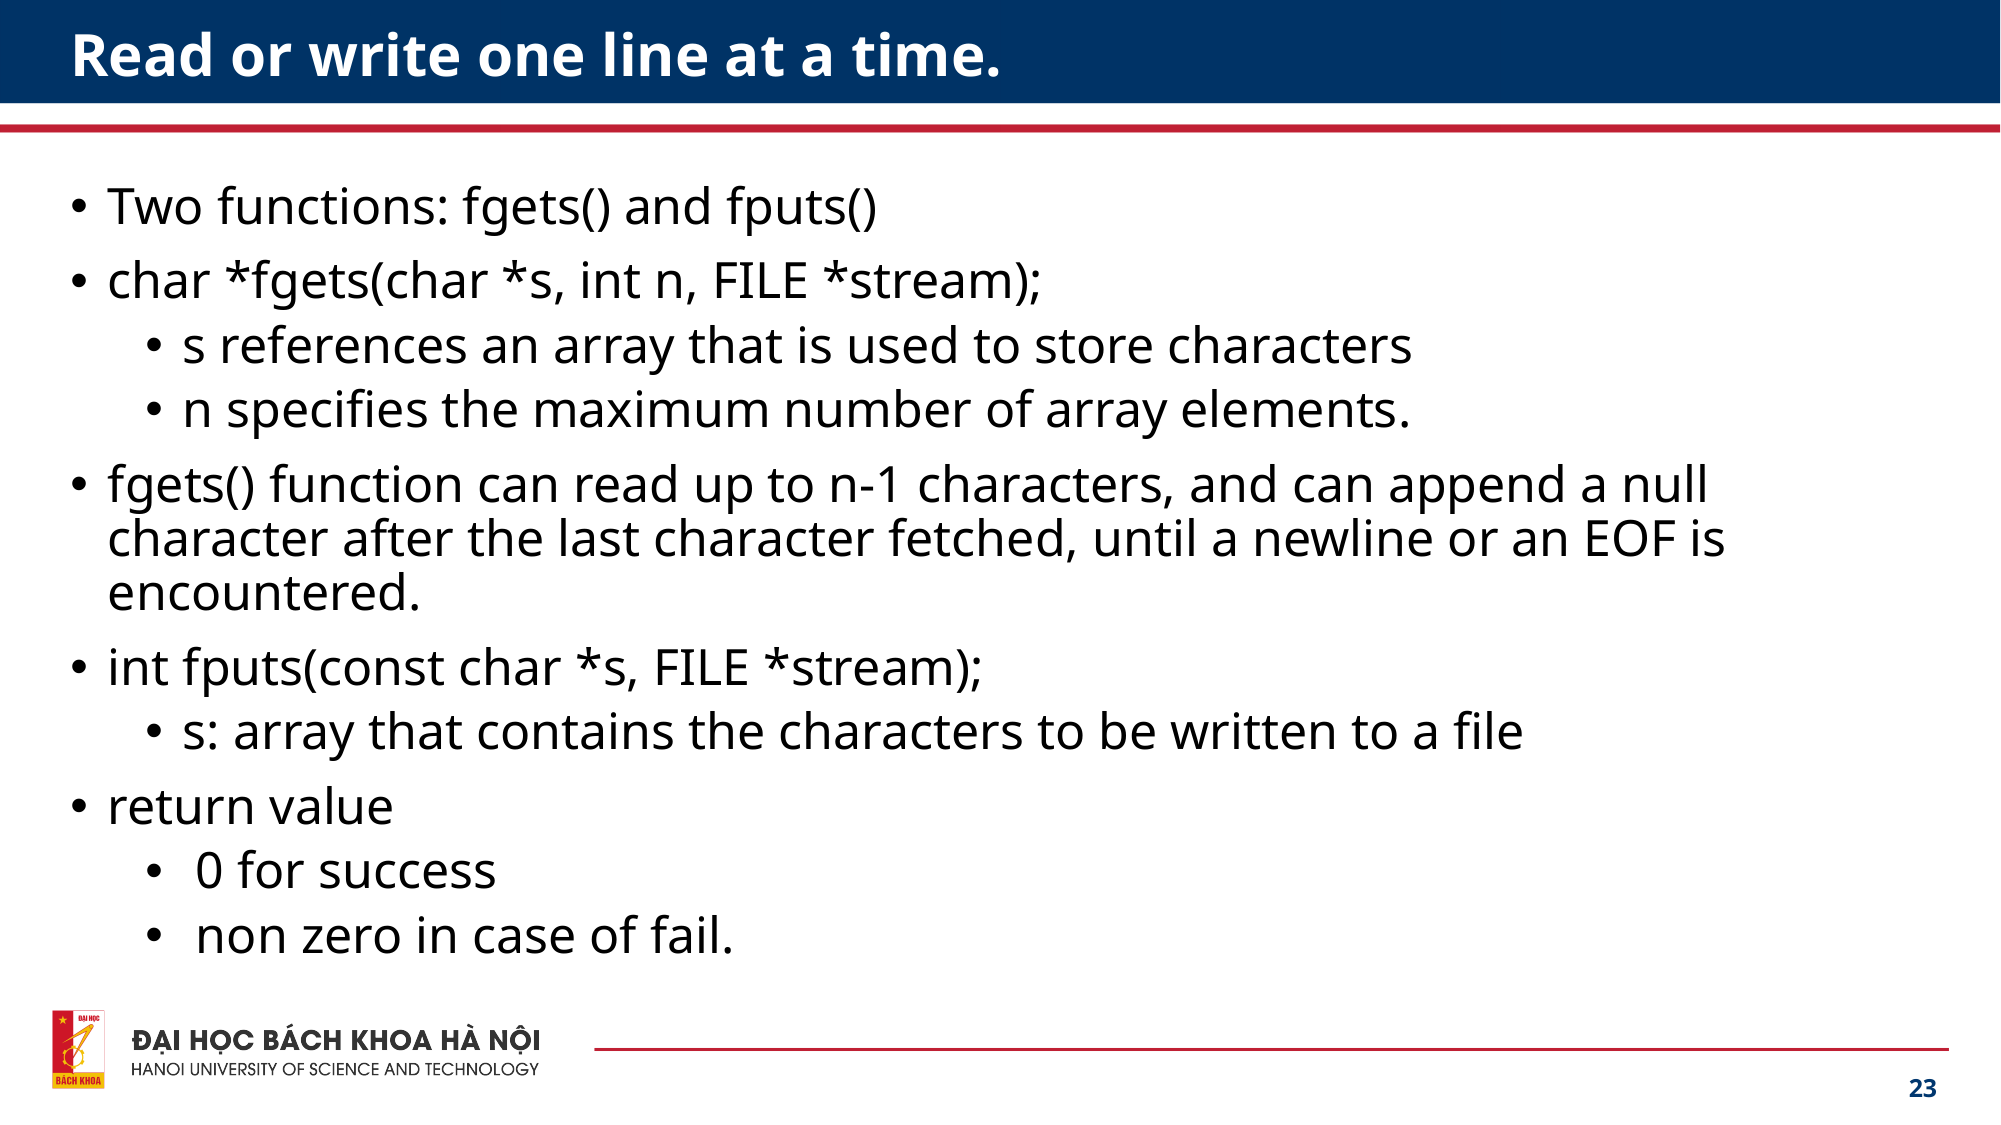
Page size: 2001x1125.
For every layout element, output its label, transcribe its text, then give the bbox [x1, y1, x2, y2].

picture [0, 0, 2001, 1125]
title Read or write one line at a time. [55, 18, 1945, 90]
slide_number 23 [1502, 1065, 1953, 1125]
list Two functions: fgets() and fputs() char *fgets(char *s, int n, FILE *stream); s references an array that is used to store characters n specifies the maximum number of array elements. fgets() function can read up to n-1 characters, and can append a null character after the last character fetched, until a newline or an EOF is encountered. int fputs(const char *s, FILE *stream); s: array that contains the characters to be written to a file return value 0 for success non zero in case of fail. [55, 173, 1945, 979]
